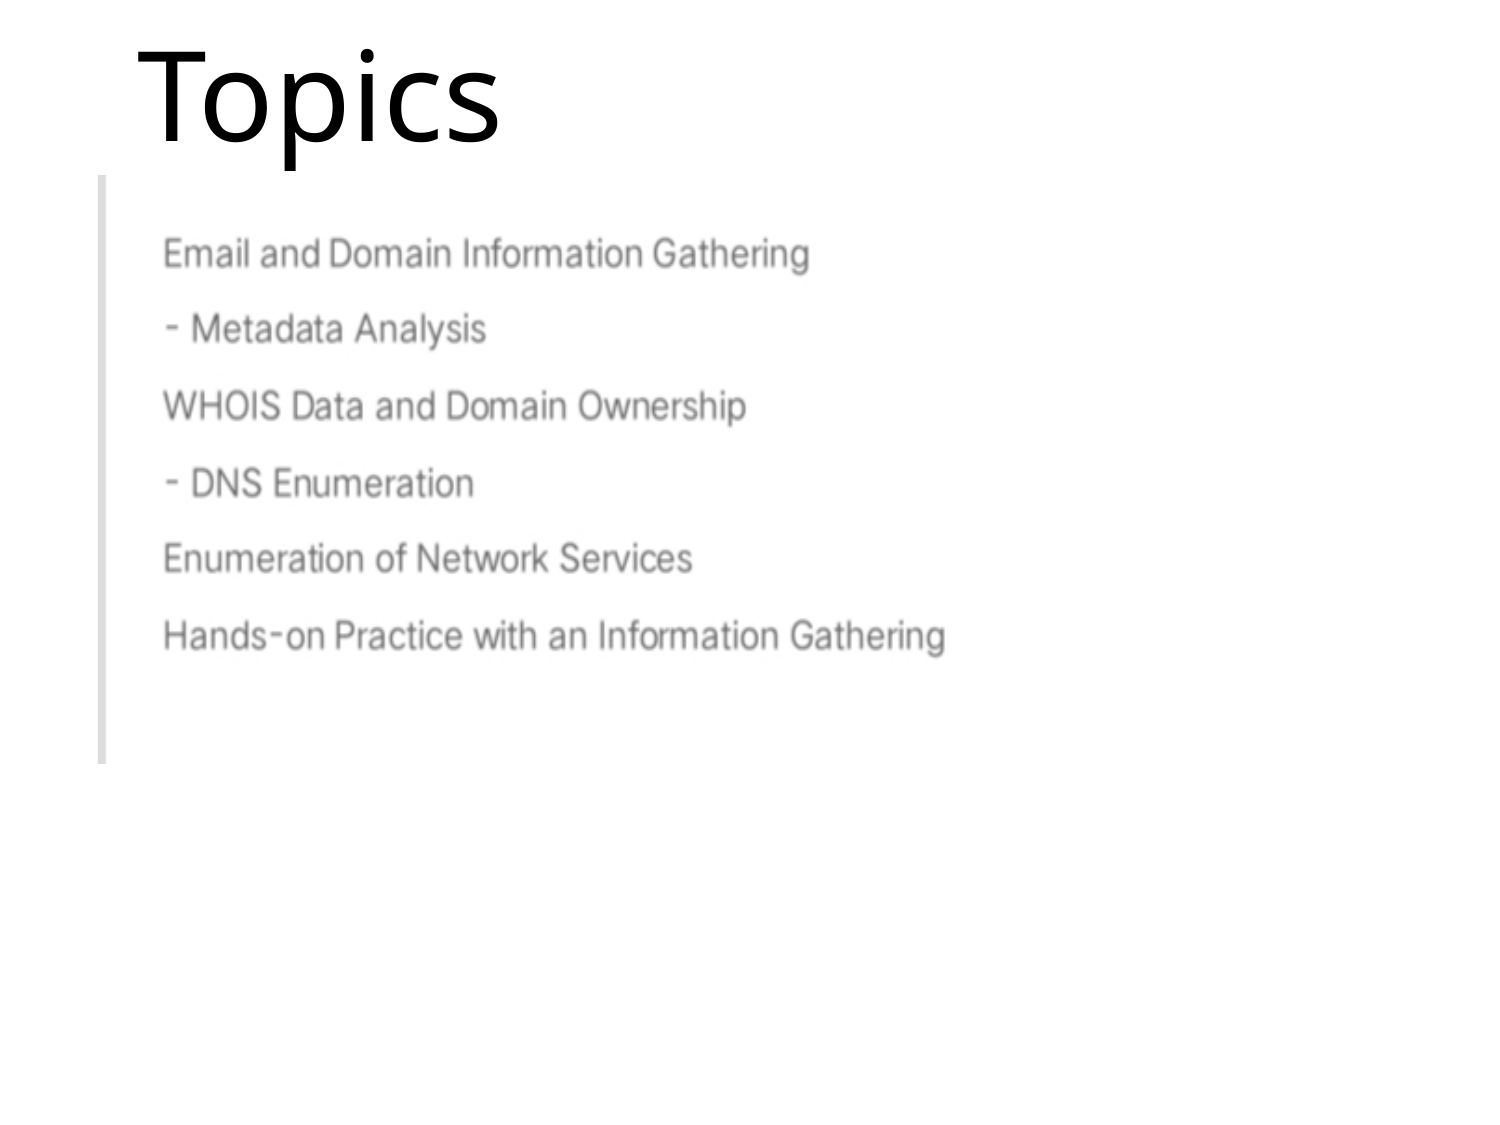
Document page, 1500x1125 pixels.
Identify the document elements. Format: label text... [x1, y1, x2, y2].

title Topics [0, 0, 750, 176]
picture [97, 175, 1403, 764]
